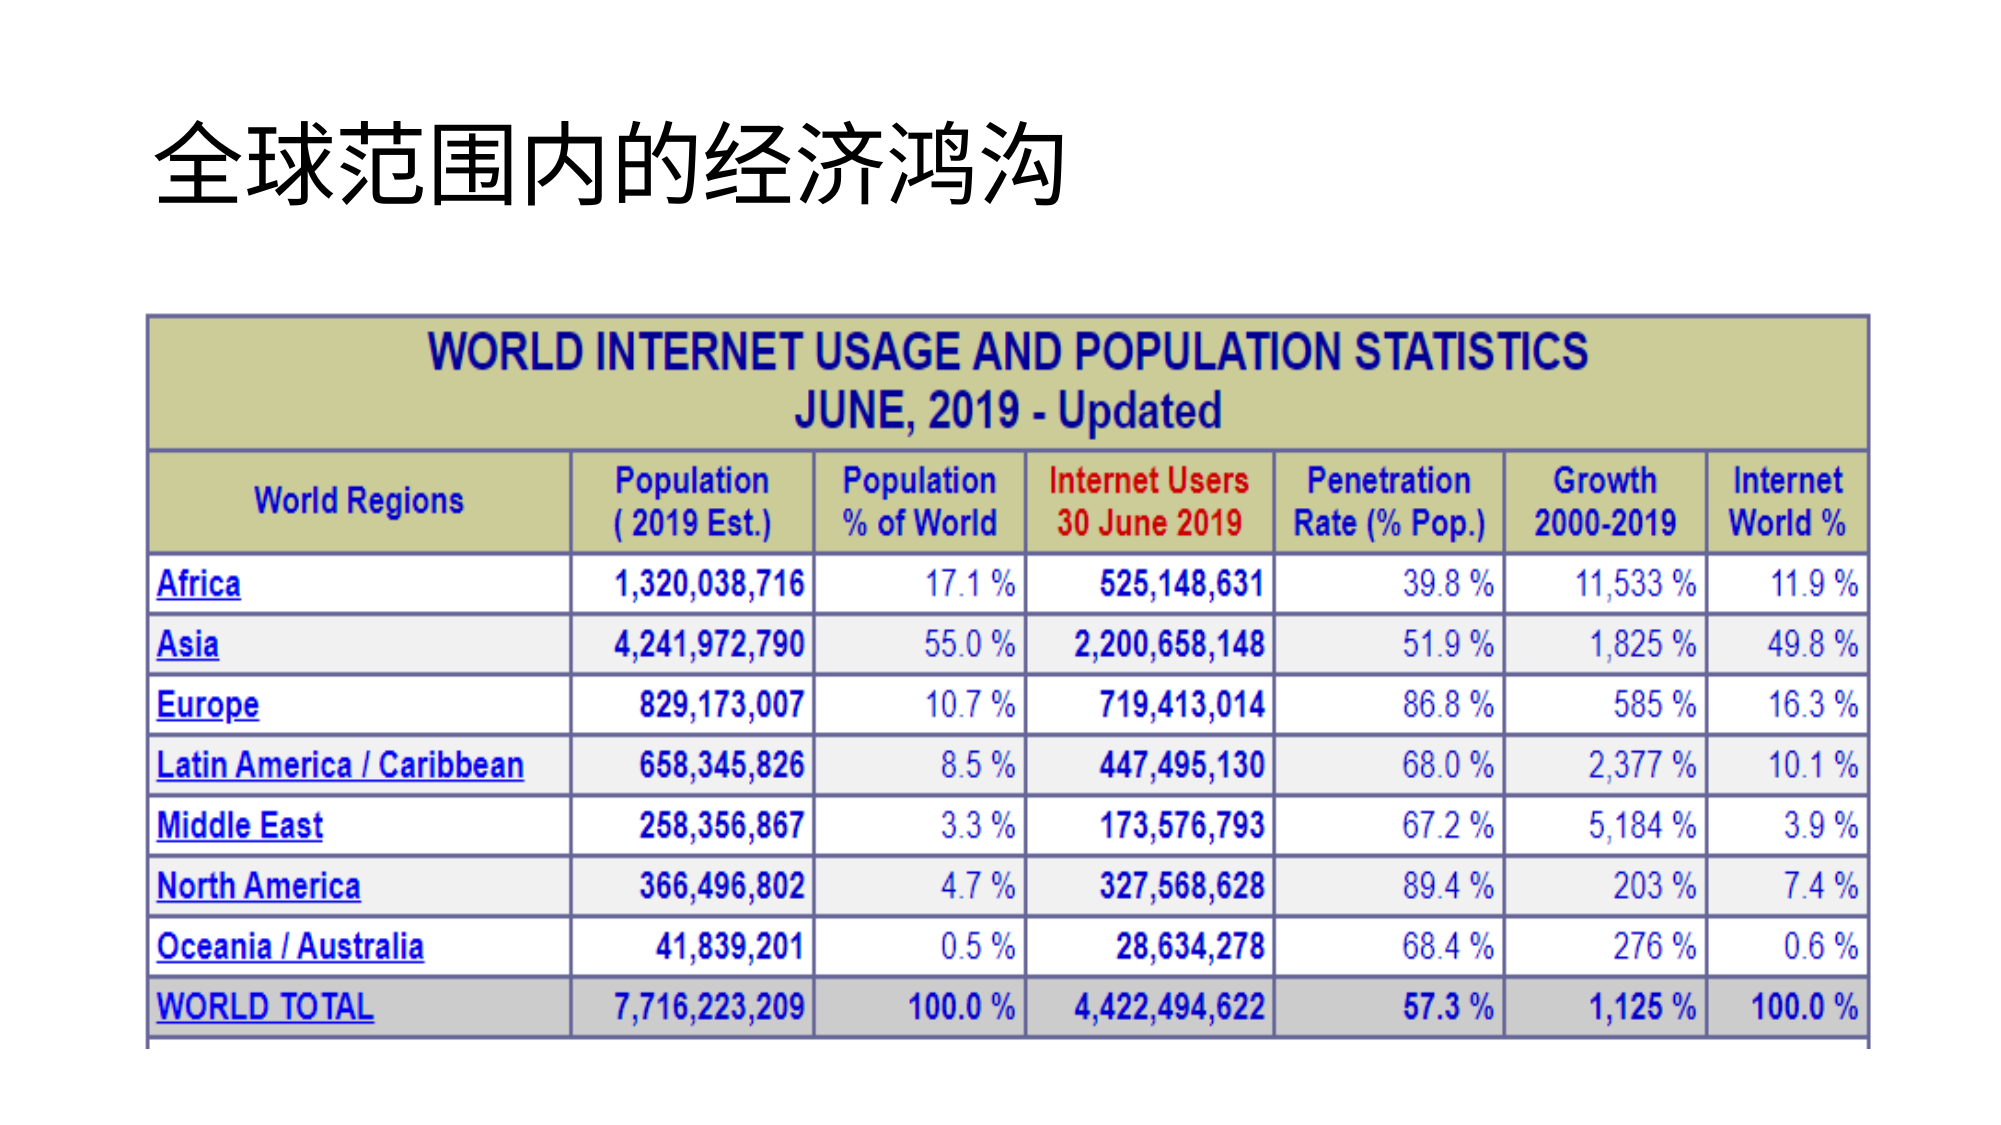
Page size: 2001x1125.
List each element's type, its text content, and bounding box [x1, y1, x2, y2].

title 全球范围内的经济鸿沟 [137, 59, 1863, 278]
picture [137, 301, 1882, 1049]
